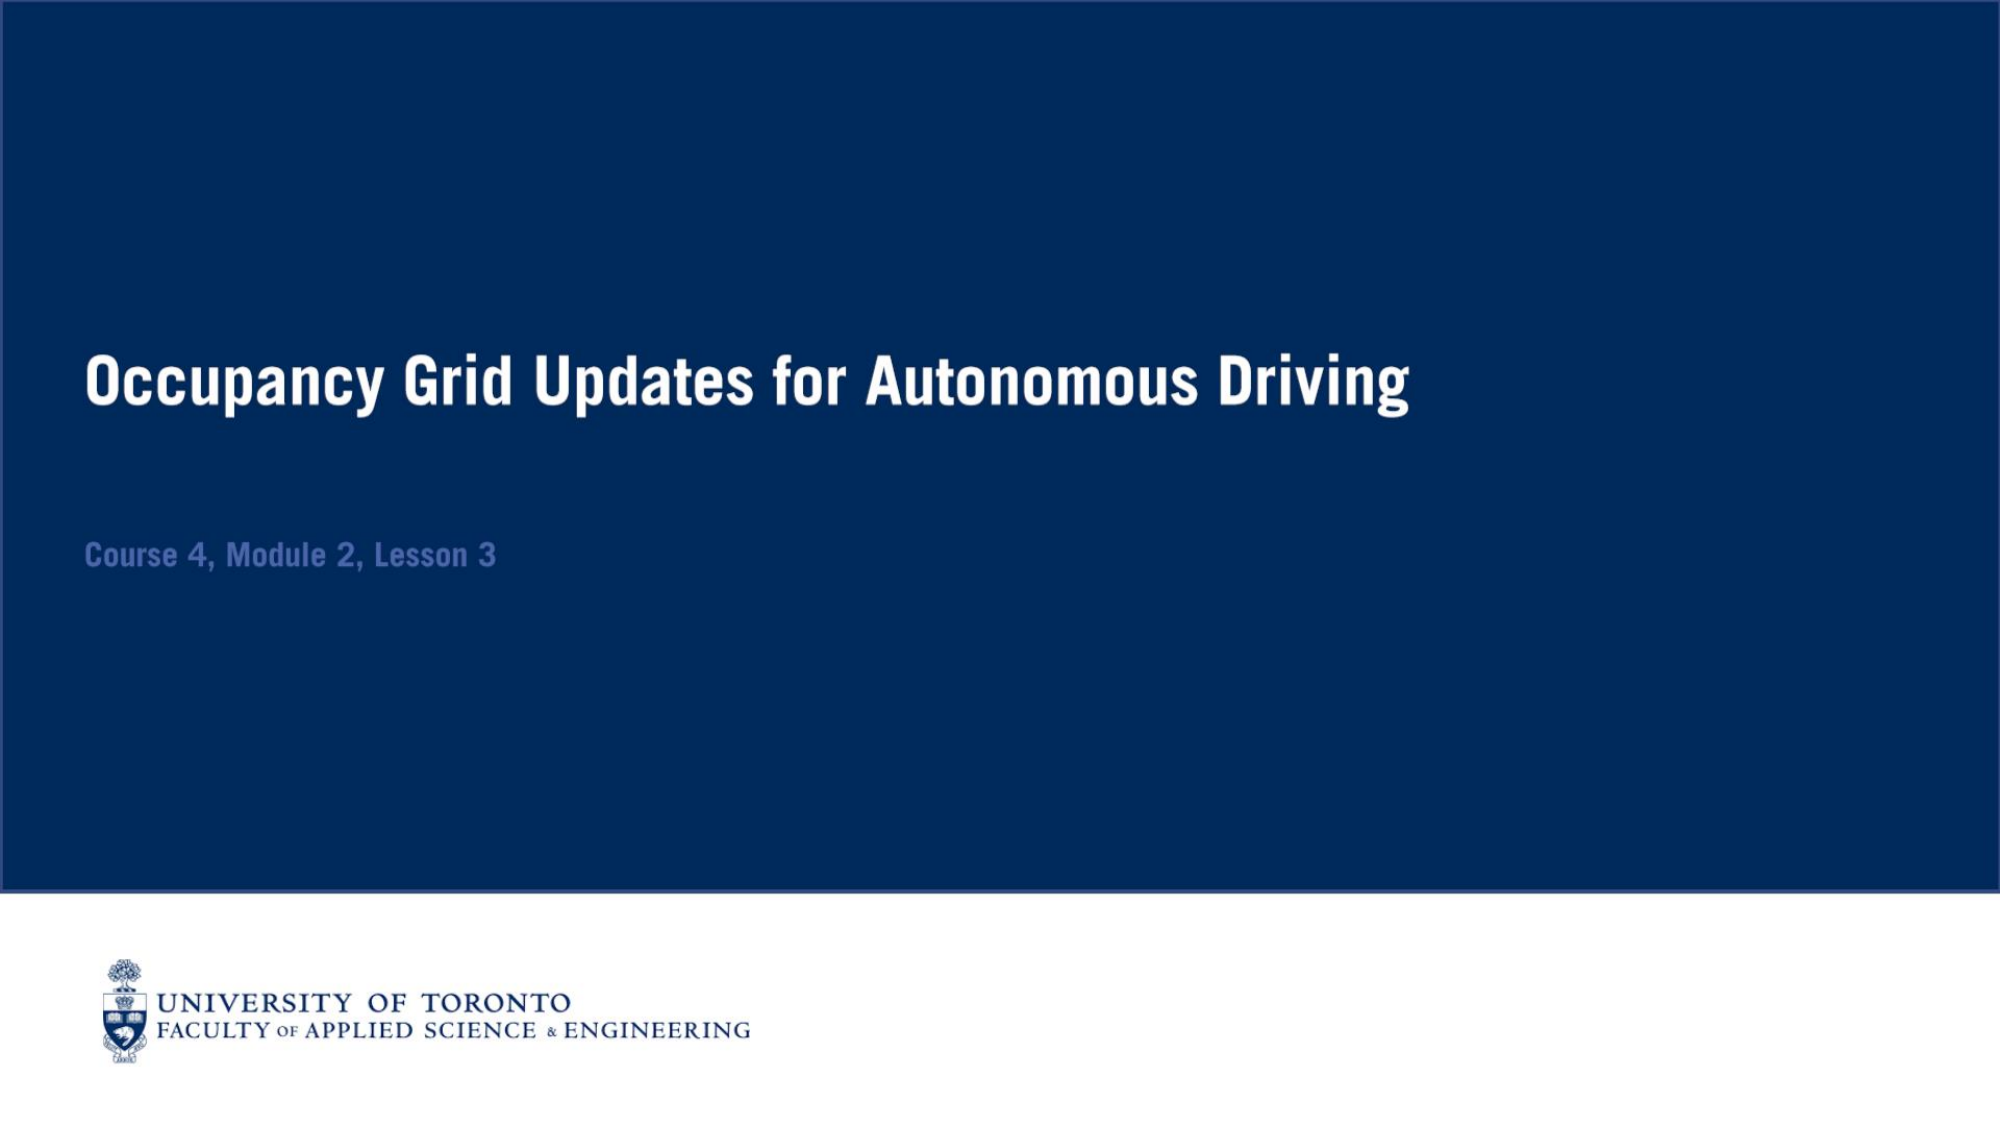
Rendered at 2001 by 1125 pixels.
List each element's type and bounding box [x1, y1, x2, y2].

text_box [0, 0, 2000, 1125]
